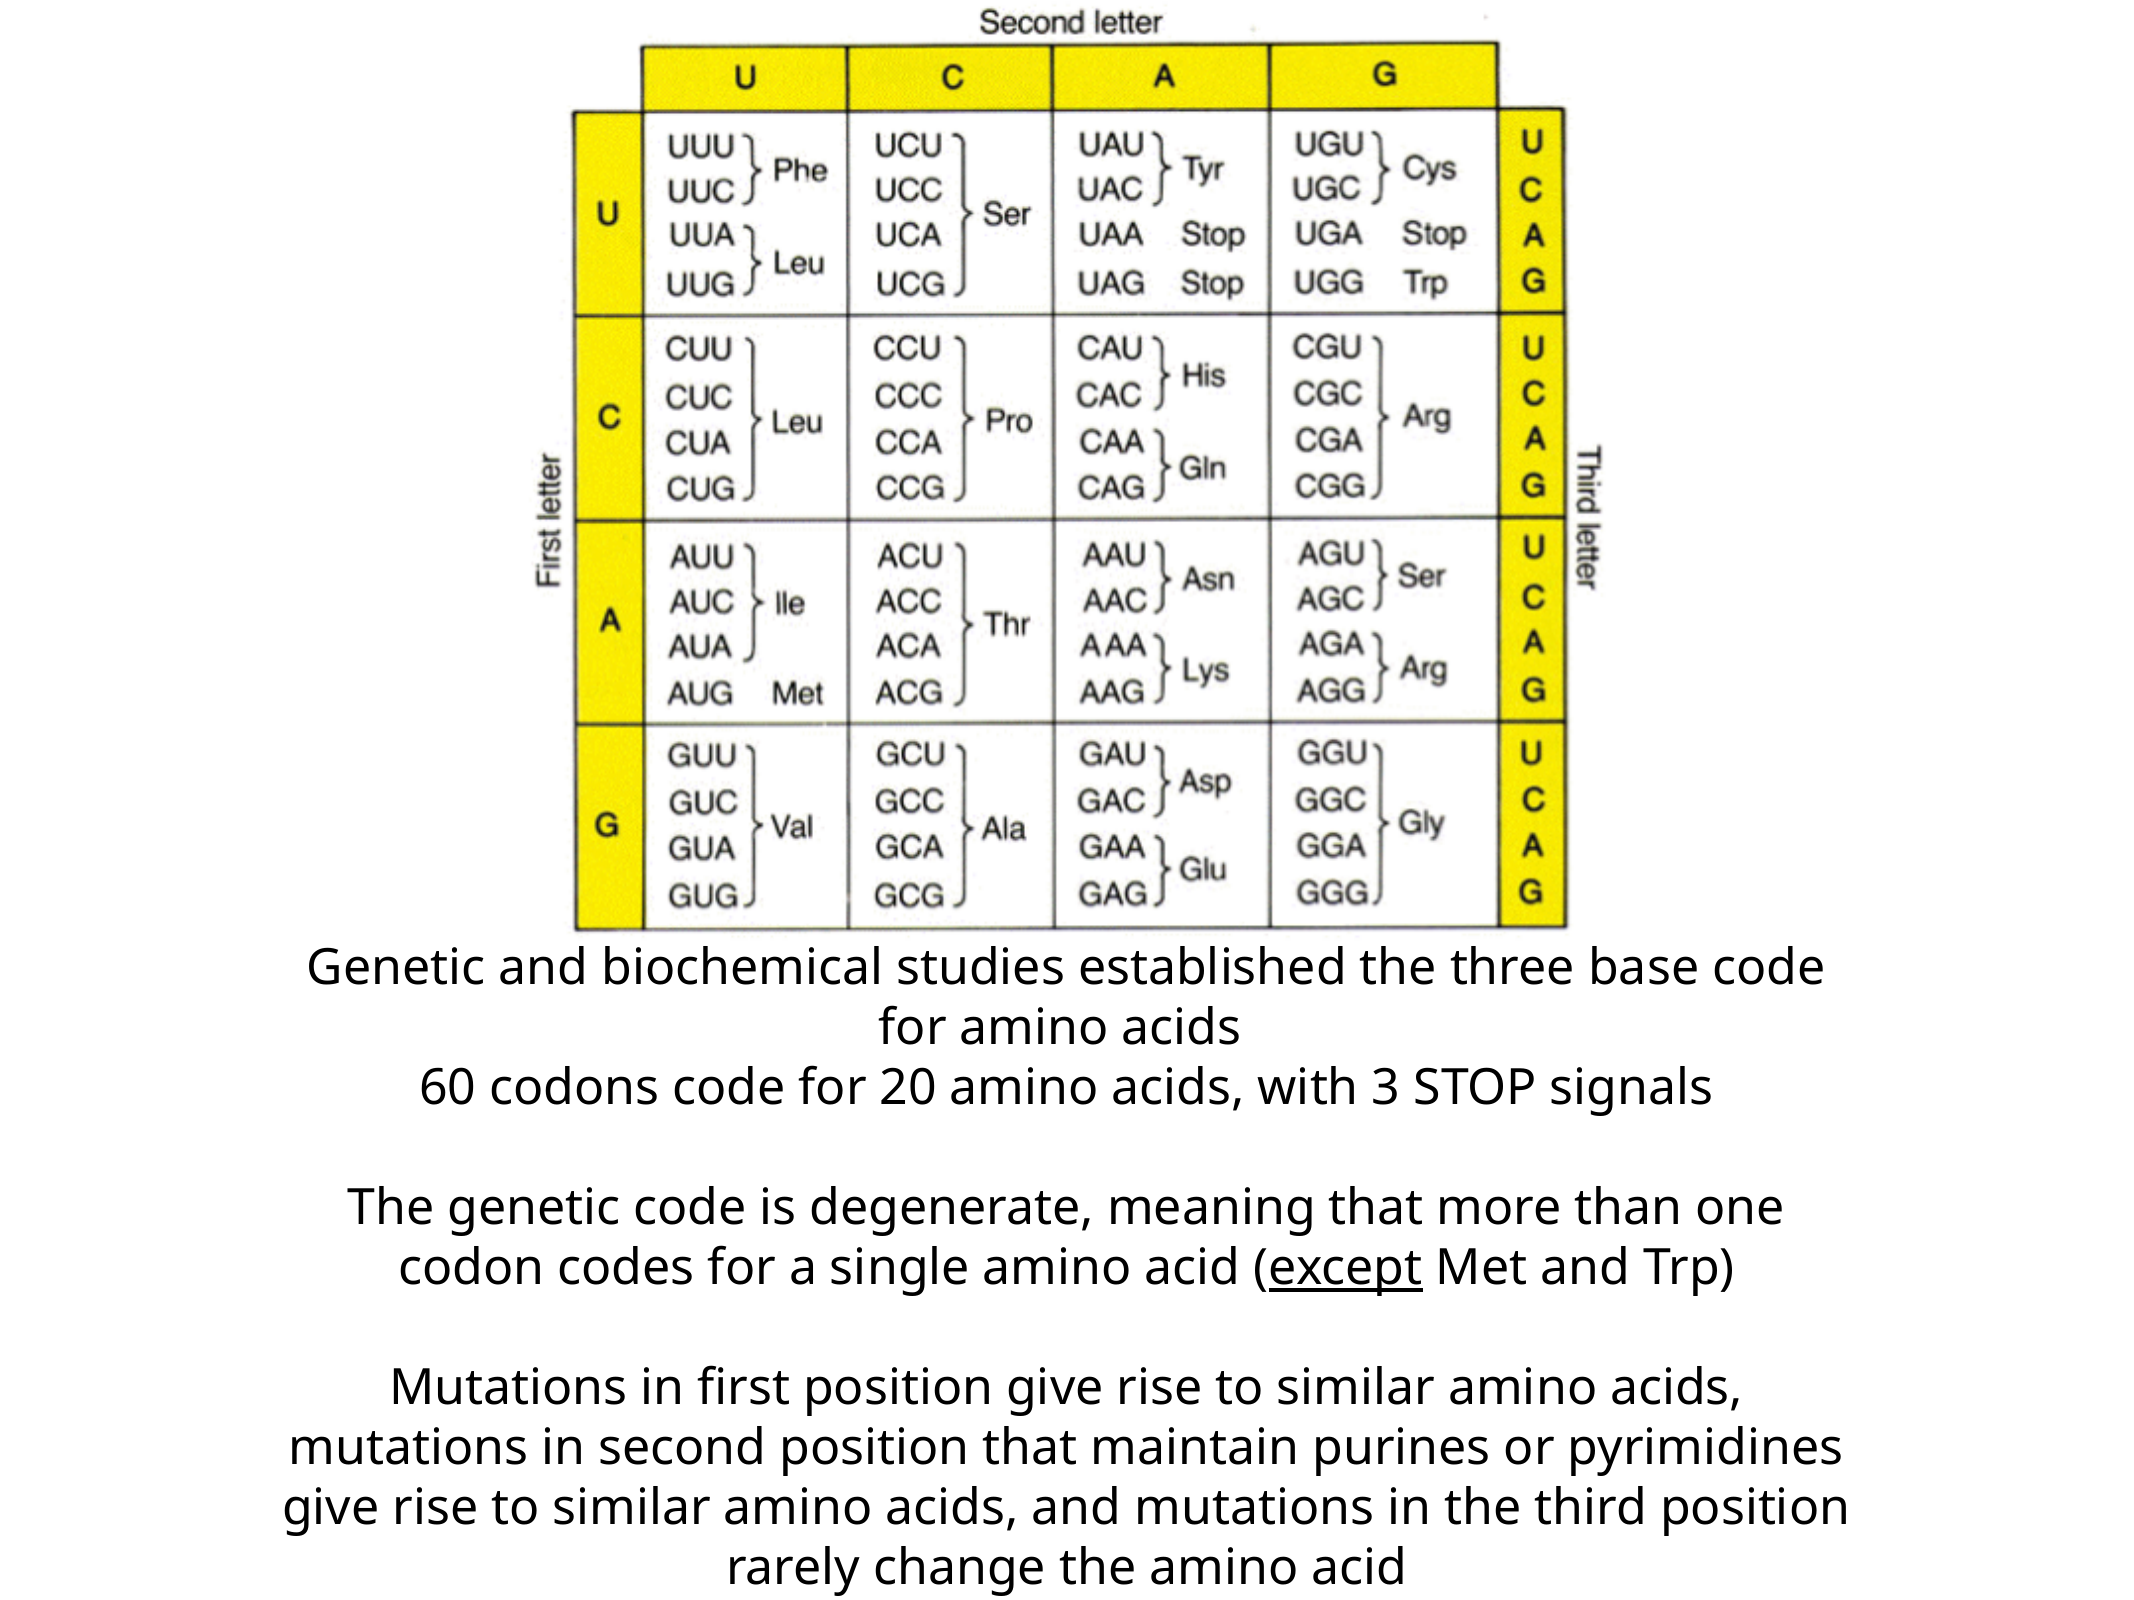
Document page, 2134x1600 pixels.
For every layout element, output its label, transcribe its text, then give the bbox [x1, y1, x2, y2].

picture [508, 0, 1626, 951]
text_box Genetic and biochemical studies established the three base code for amino acids 60 codons code for 20 amino acids, with 3 STOP signals The genetic code is degenerate, meaning that more than one codon codes for a single amino acid (except Met and Trp) Mutations in first position give rise to similar amino acids, mutations in second position that maintain purines or pyrimidines give rise to similar amino acids, and mutations in the third position rarely change the amino acid [268, 934, 1865, 1595]
